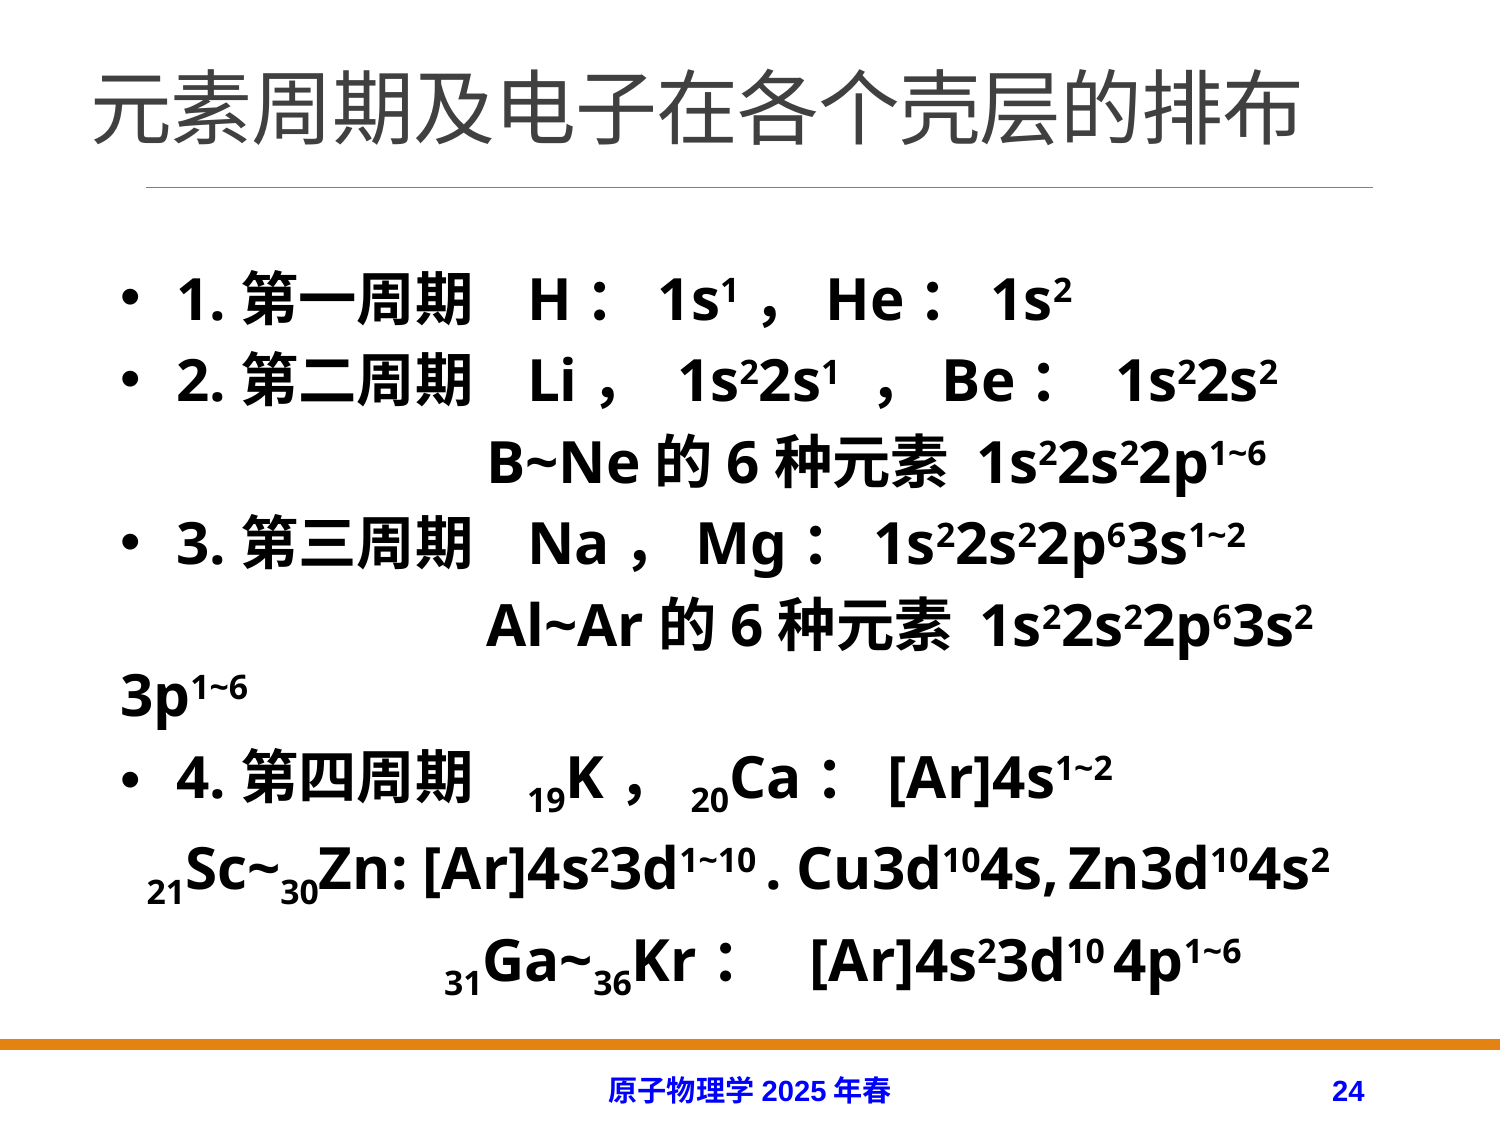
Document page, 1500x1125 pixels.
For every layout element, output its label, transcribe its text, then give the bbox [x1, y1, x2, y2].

title 元素周期及电子在各个壳层的排布 [75, 8, 1438, 163]
slide_number 24 [1218, 1059, 1380, 1120]
text_box 1.第一周期 H：1s1，He：1s2 2.第二周期 Li， 1s22s1 ，Be： 1s22s2 B~Ne的6种元素 1s22s22p1~6 3.第三周期 Na，Mg：1s22s22p63s1~2 Al~Ar的6种元素 1s22s22p63s2 3p1~6 4.第四周期 19K，20Ca：[Ar]4s1~2 21Sc~30Zn: [Ar]4s23d1~10 . Cu3d104s, Zn3d104s2 31Ga~36Kr： [Ar]4s23d10 4p1~6 [105, 254, 1407, 968]
footer 原子物理学2025年春 [453, 1059, 1047, 1120]
